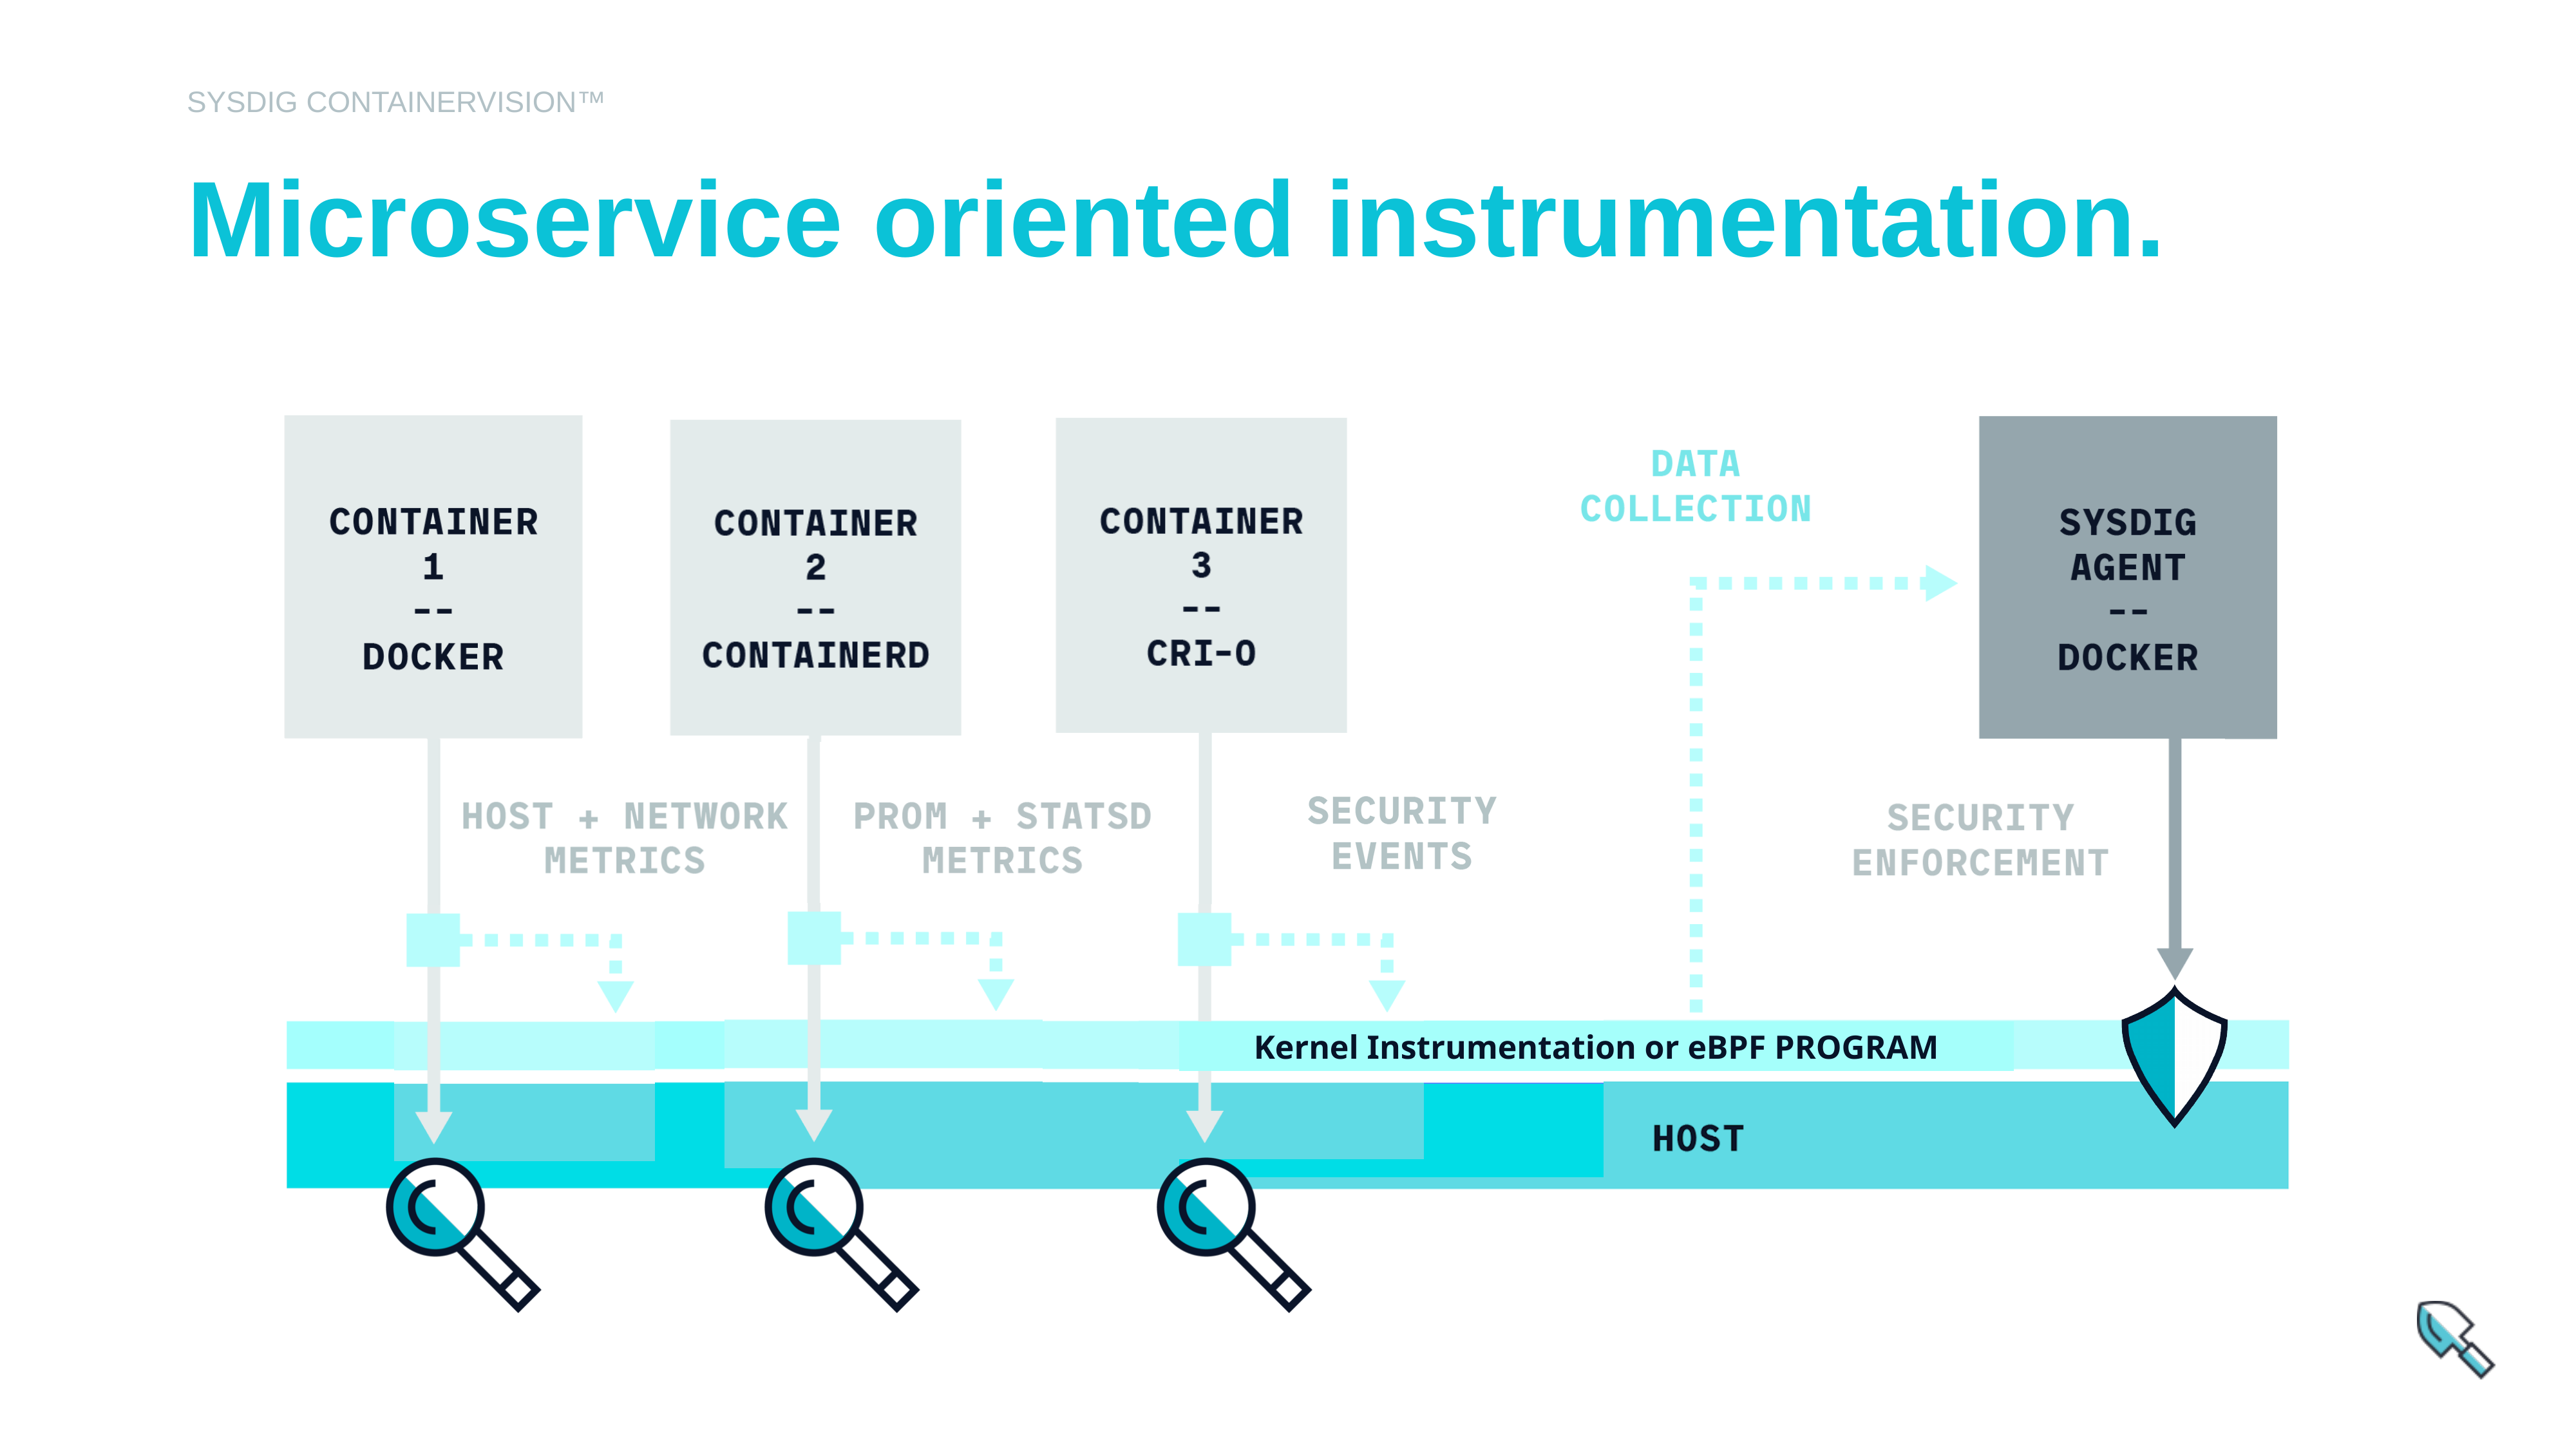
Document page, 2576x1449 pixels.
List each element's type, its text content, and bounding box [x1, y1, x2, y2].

title Microservice oriented instrumentation. [177, 77, 2418, 367]
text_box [753, 1146, 930, 1323]
picture [261, 397, 2315, 1218]
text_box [1146, 1146, 1323, 1323]
subtitle SYSDIG CONTAINERVISION™ [177, 61, 696, 126]
picture [2417, 1301, 2497, 1381]
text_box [374, 1146, 551, 1323]
